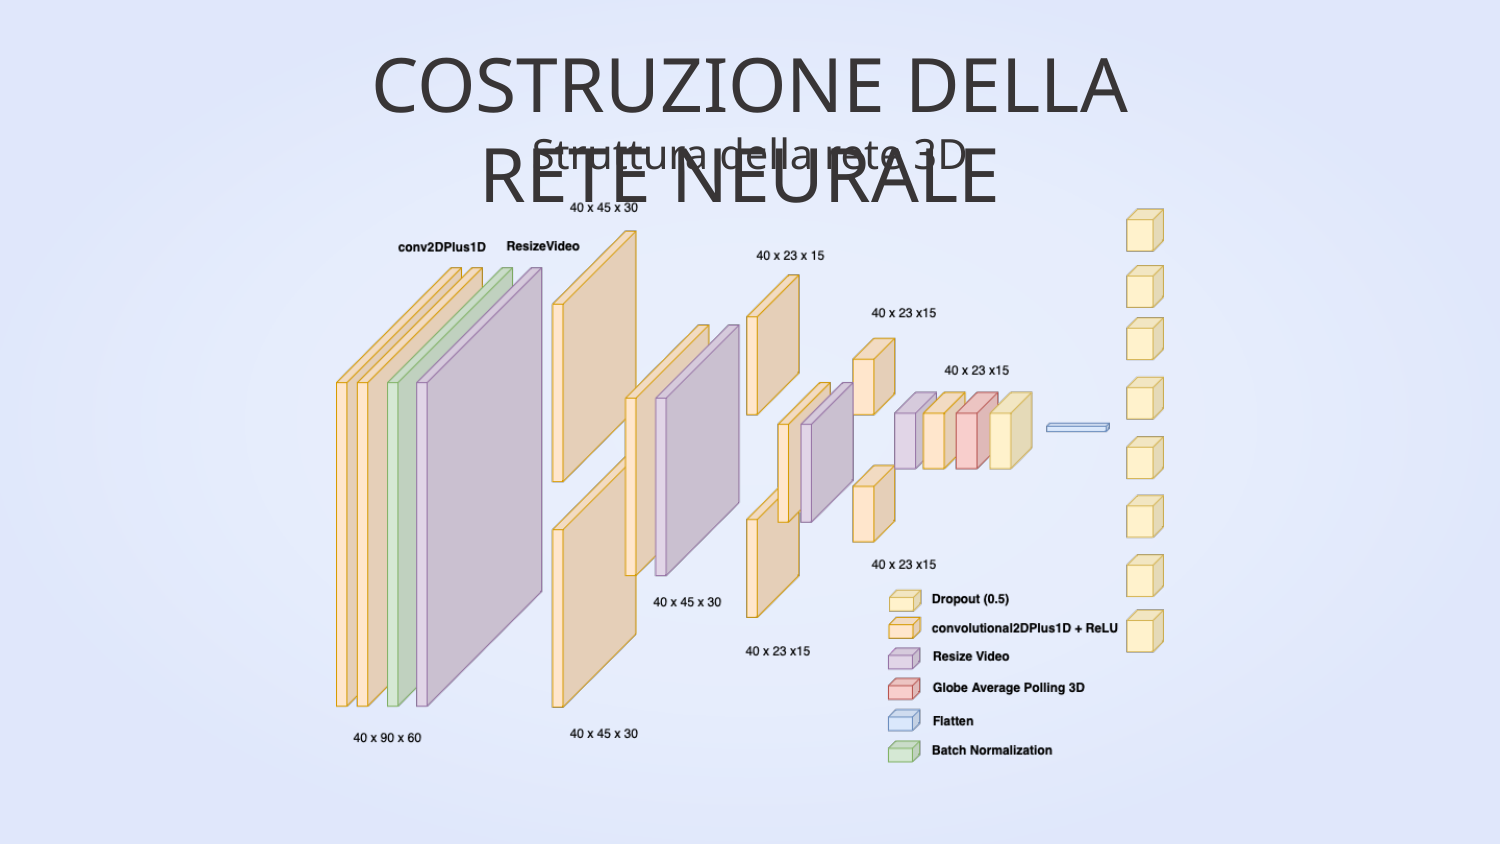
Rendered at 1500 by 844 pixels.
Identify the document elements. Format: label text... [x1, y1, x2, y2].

text_box Struttura della rete 3D [397, 126, 1103, 190]
picture [0, 0, 1500, 844]
text_box COSTRUZIONE DELLA RETE NEURALE [347, 22, 1153, 126]
